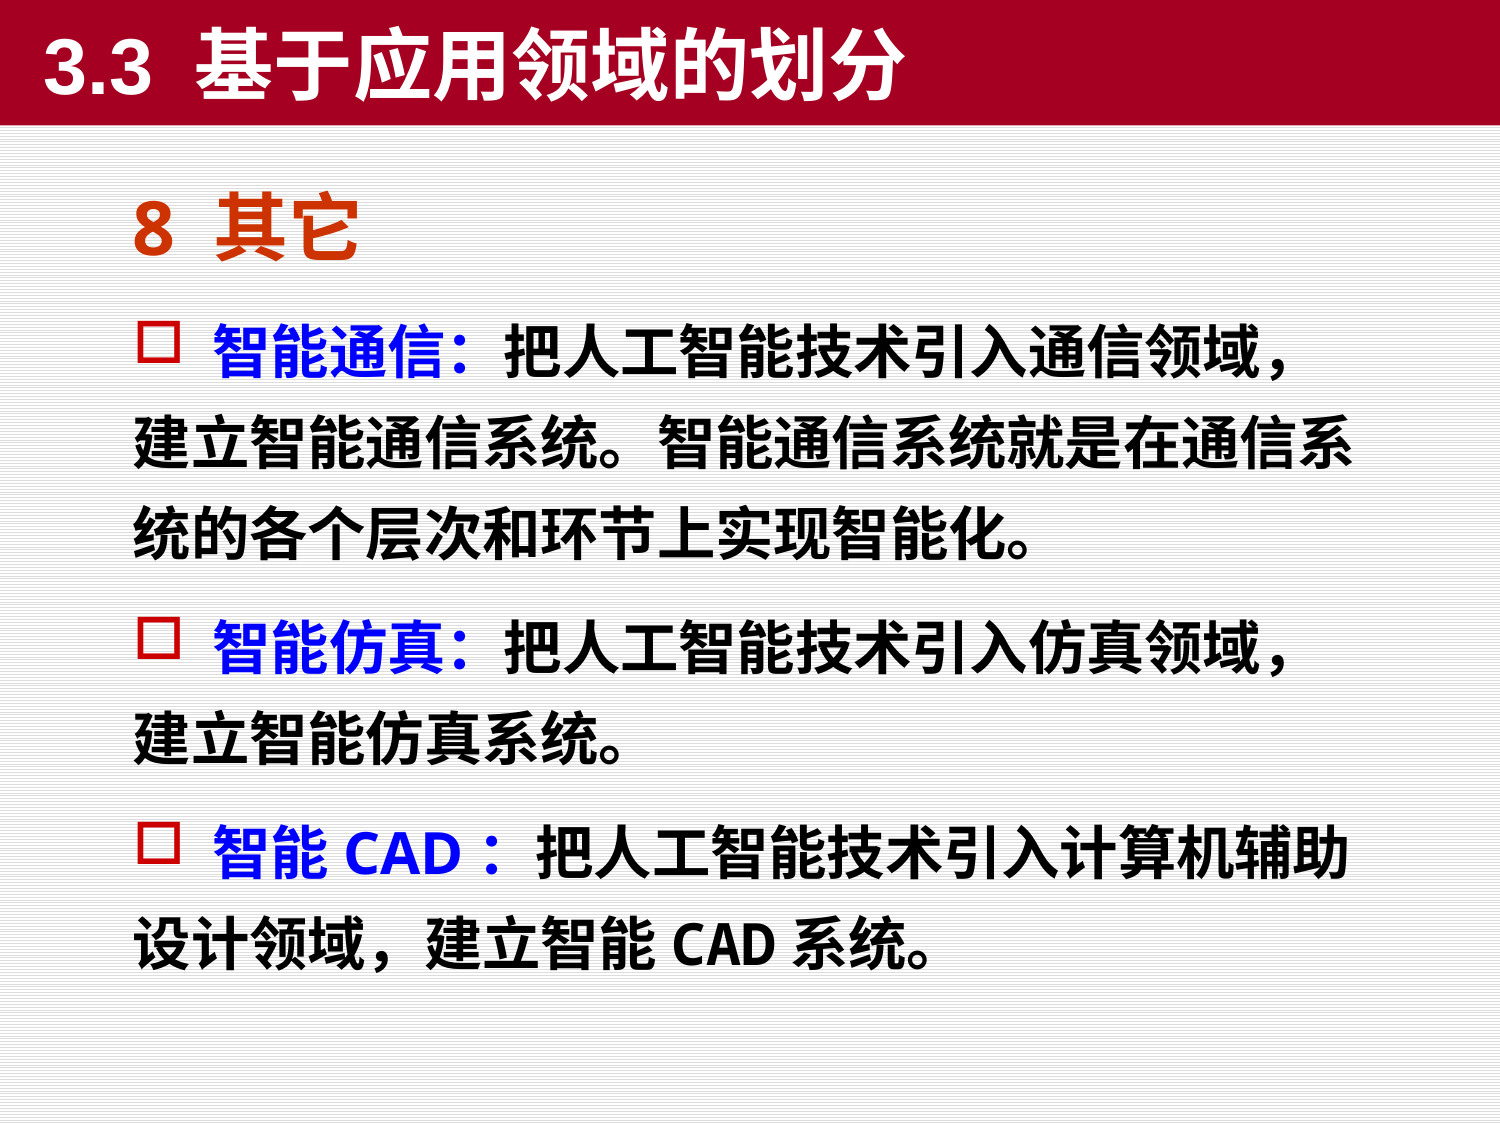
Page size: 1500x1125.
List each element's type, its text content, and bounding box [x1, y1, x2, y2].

text_box 3.3 基于应用领域的划分 [0, 0, 1500, 126]
list 8 其它 智能通信：把人工智能技术引入通信领域，建立智能通信系统。智能通信系统就是在通信系统的各个层次和环节上实现智能化。 智能仿真：把人工智能技术引入仿真领域，建立智能仿真系统。 智能CAD：把人工智能技术引入计算机辅助设计领域，建立智能CAD系统。 [117, 146, 1383, 1032]
